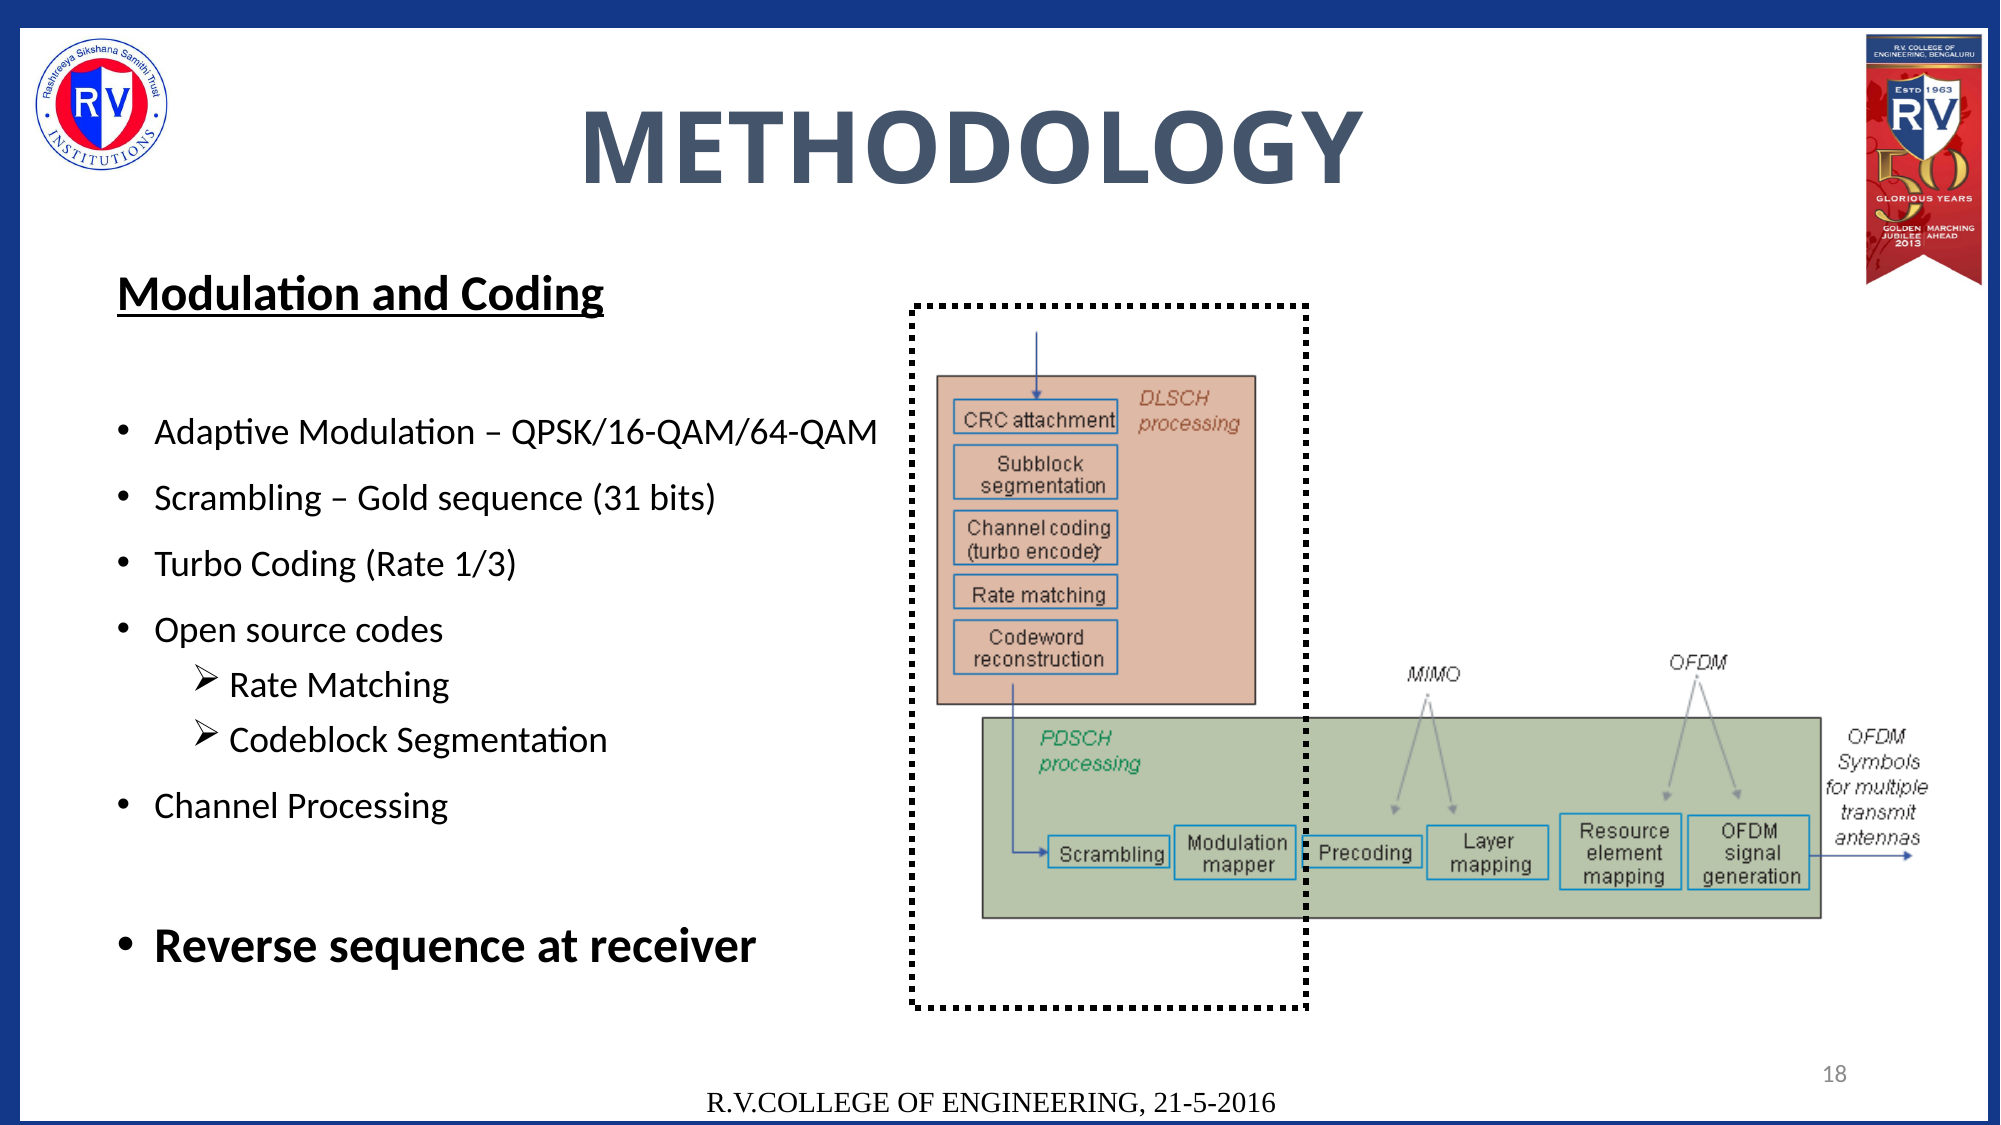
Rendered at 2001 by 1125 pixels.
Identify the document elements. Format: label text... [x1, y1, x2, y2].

list Modulation and Coding Adaptive Modulation – QPSK/16-QAM/64-QAM Scrambling – Gold sequence (31 bits) Turbo Coding (Rate 1/3) Open source codes Rate Matching Codeblock Segmentation Channel Processing Reverse sequence at receiver [101, 252, 1615, 1027]
text_box R.V.COLLEGE OF ENGINEERING, 21-5-2016 [691, 1075, 1487, 1125]
text_box [911, 305, 1307, 1009]
text_box METHODOLOGY [199, 76, 1743, 307]
picture [34, 36, 170, 172]
text_box [3, 11, 2000, 1125]
picture [935, 330, 1952, 921]
slide_number 18 [1412, 1042, 1863, 1103]
picture [1862, 31, 1987, 298]
